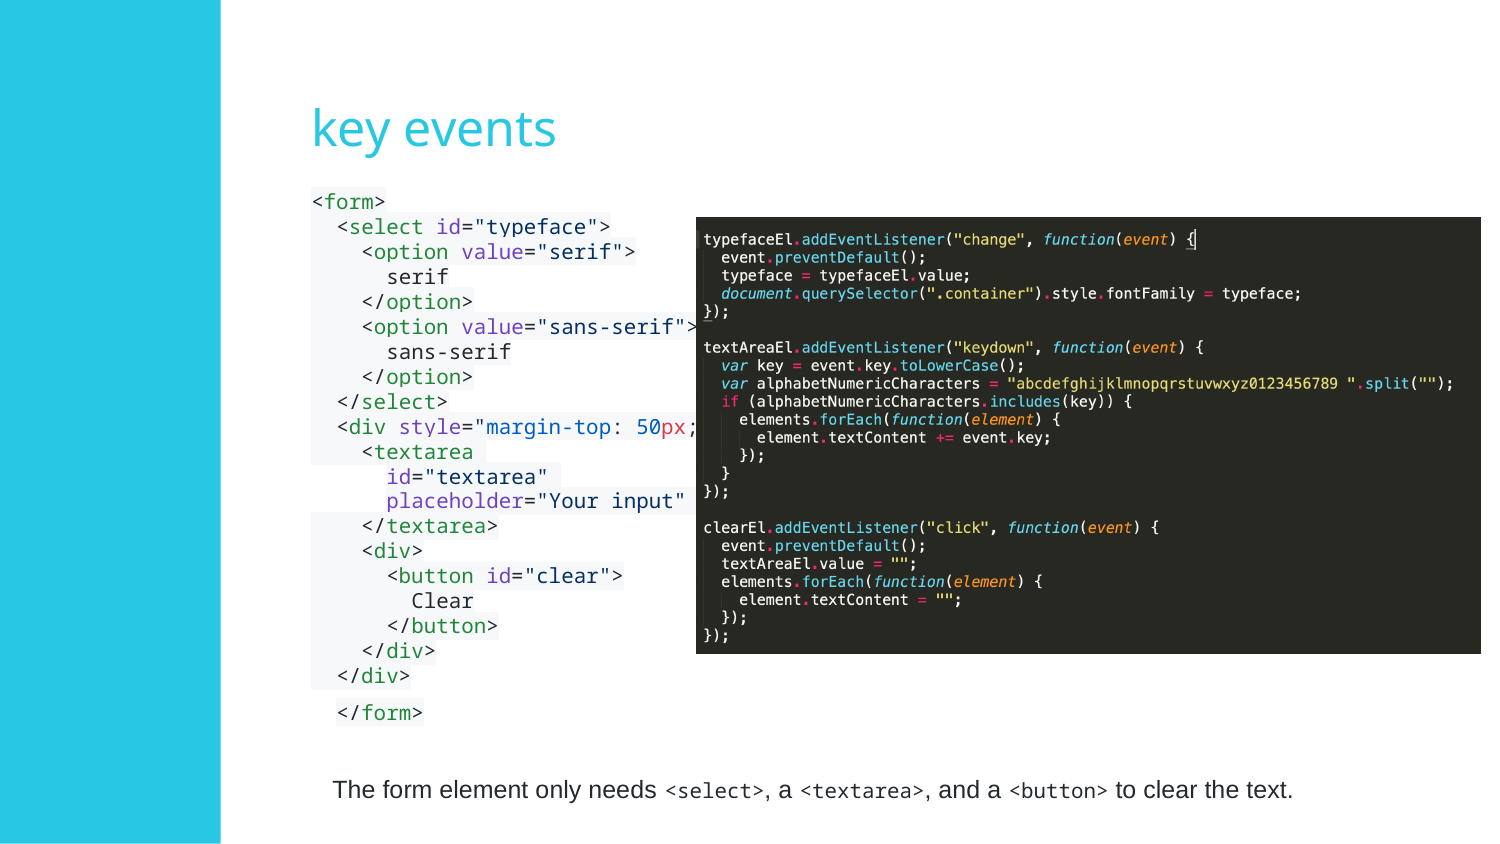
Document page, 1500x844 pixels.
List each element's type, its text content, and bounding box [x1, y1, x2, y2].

text_box The form element only needs <select>, a <textarea>, and a <button> to clear the text. [292, 759, 1485, 836]
picture [696, 217, 1481, 654]
title key events [296, 61, 1500, 191]
list <form> <select id="typeface"> <option value="serif"> serif </option> <option value="sans-serif"> sans-serif </option> </select> <div style="margin-top: 50px;"> <textarea id="textarea" placeholder="Your input" > </textarea> <div> <button id="clear"> Clear </button> </div> </div> </form> [296, 173, 1382, 681]
